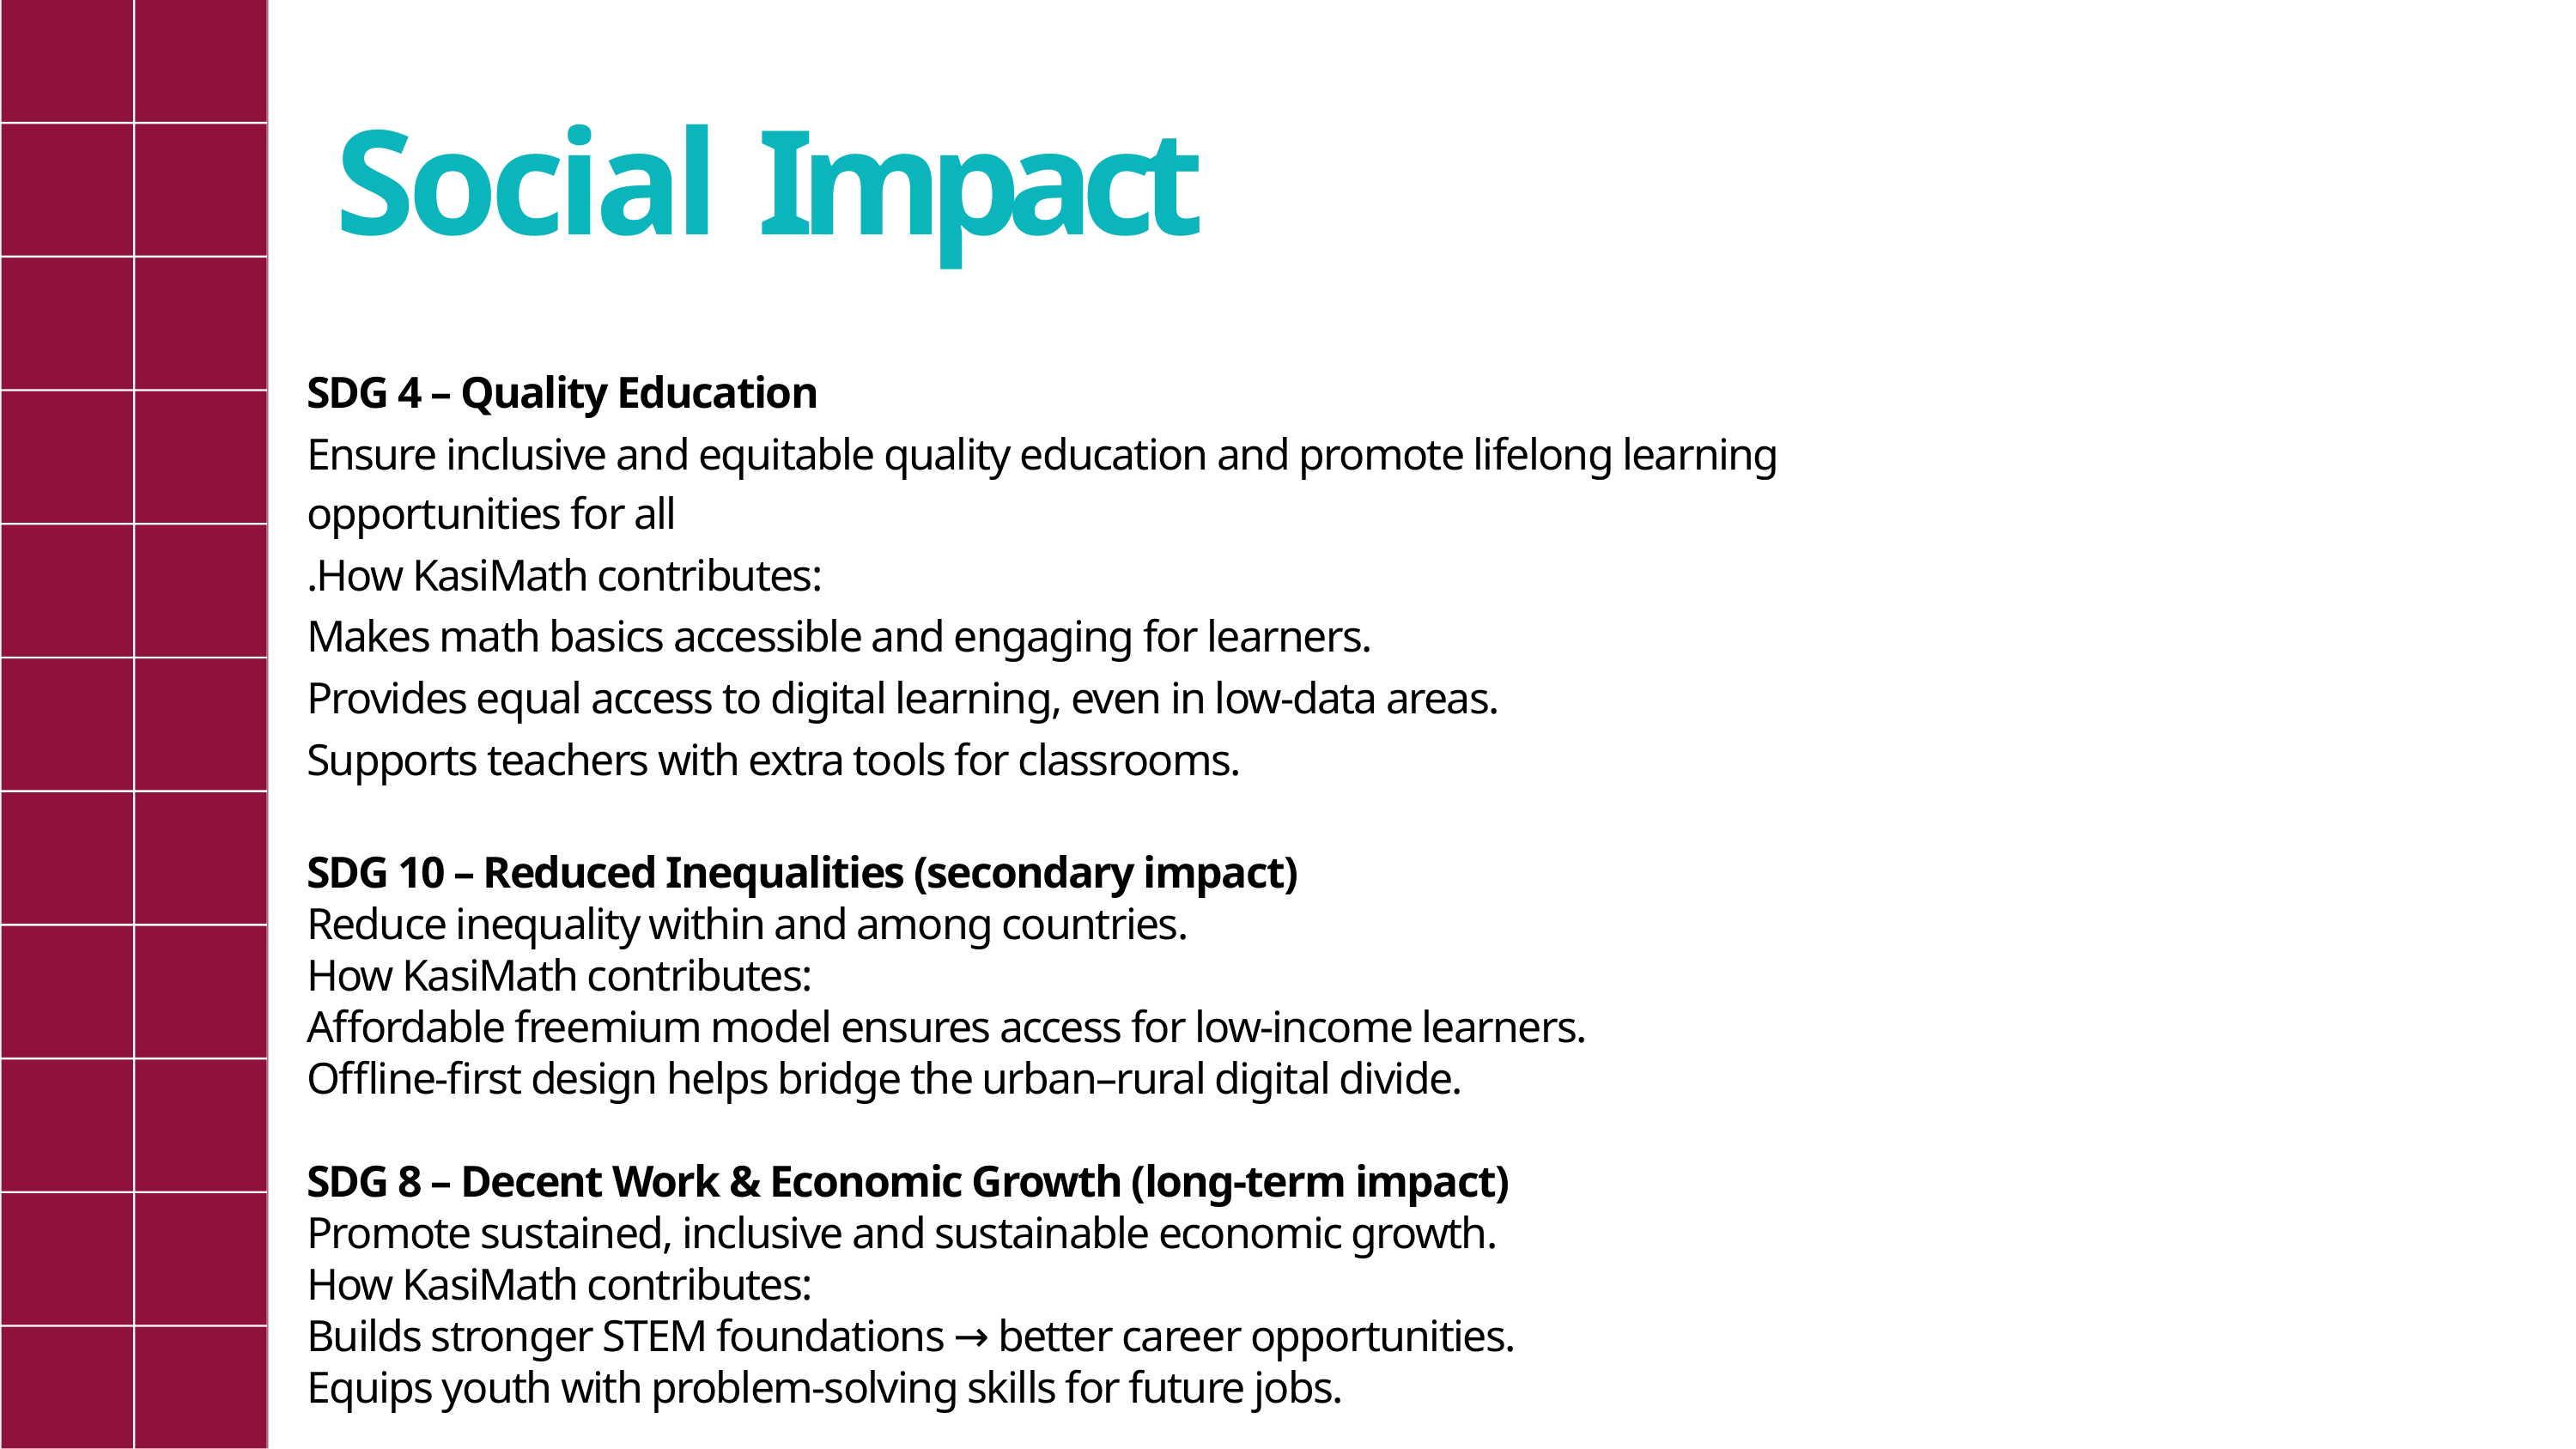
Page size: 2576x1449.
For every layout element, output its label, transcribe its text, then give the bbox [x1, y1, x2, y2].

text_box SDG 4 – Quality Education Ensure inclusive and equitable quality education and promote lifelong learning opportunities for all .How KasiMath contributes: Makes math basics accessible and engaging for learners. Provides equal access to digital learning, even in low-data areas. Supports teachers with extra tools for classrooms. SDG 10 – Reduced Inequalities (secondary impact) Reduce inequality within and among countries. How KasiMath contributes: Affordable freemium model ensures access for low-income learners. Offline-first design helps bridge the urban–rural digital divide. SDG 8 – Decent Work & Economic Growth (long-term impact) Promote sustained, inclusive and sustainable economic growth. How KasiMath contributes: Builds stronger STEM foundations → better career opportunities. Equips youth with problem-solving skills for future jobs. [304, 355, 1836, 1449]
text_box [0, 0, 269, 1449]
title Social Impact [274, 88, 1959, 332]
